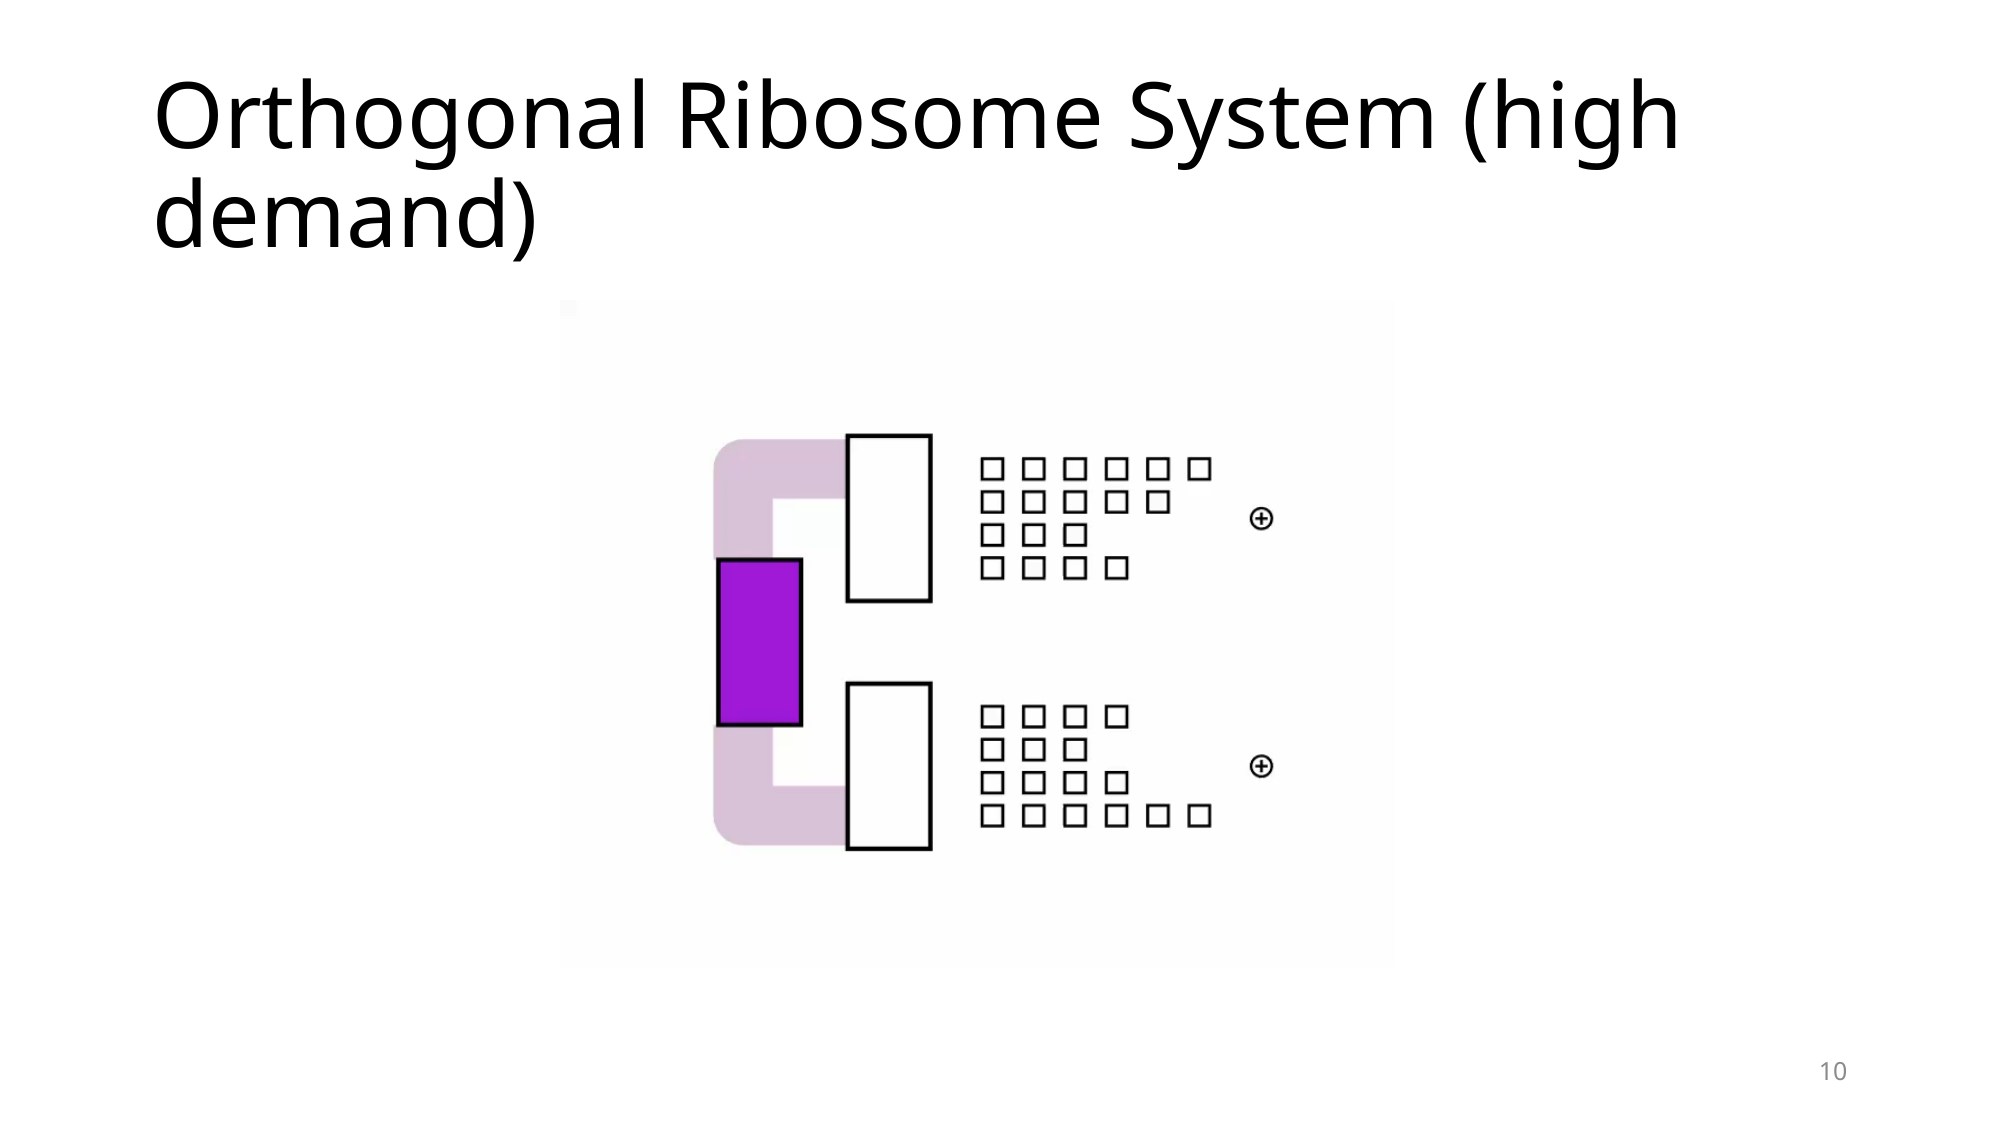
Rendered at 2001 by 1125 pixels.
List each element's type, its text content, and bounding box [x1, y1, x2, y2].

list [560, 299, 1396, 968]
slide_number 10 [1412, 1042, 1863, 1103]
title Orthogonal Ribosome System (high demand) [137, 59, 2000, 278]
